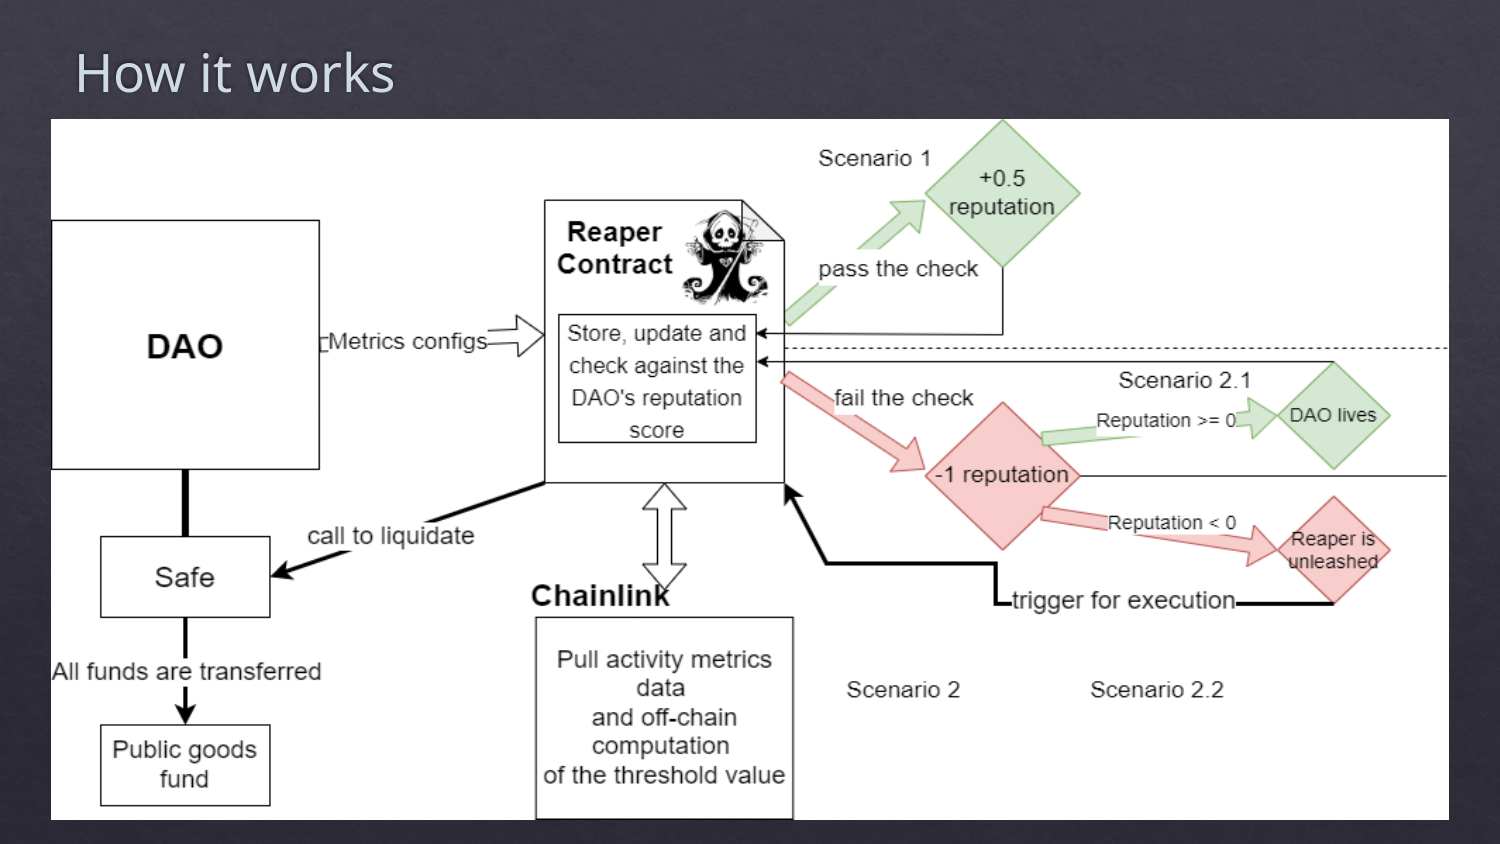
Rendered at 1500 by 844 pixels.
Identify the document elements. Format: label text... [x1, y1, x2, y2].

picture [50, 118, 1450, 821]
title How it works [59, 24, 1458, 119]
